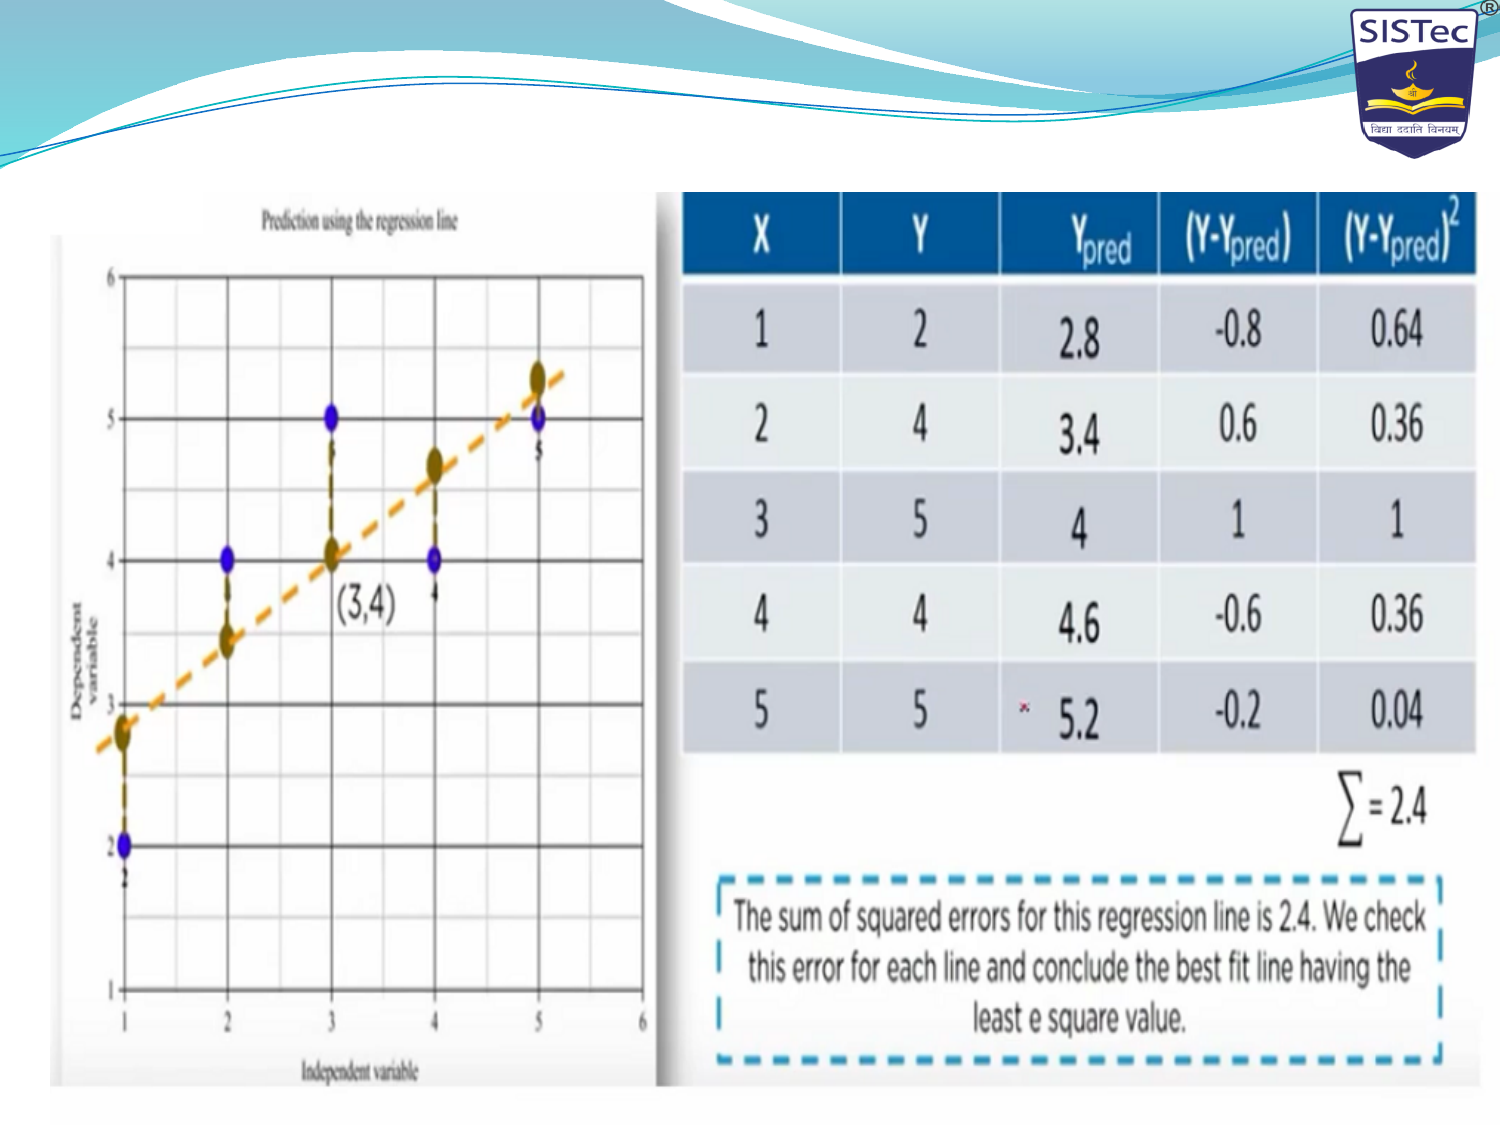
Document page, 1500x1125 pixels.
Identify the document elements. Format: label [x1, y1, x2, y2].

picture [49, 191, 1500, 1125]
picture [1349, 0, 1500, 159]
